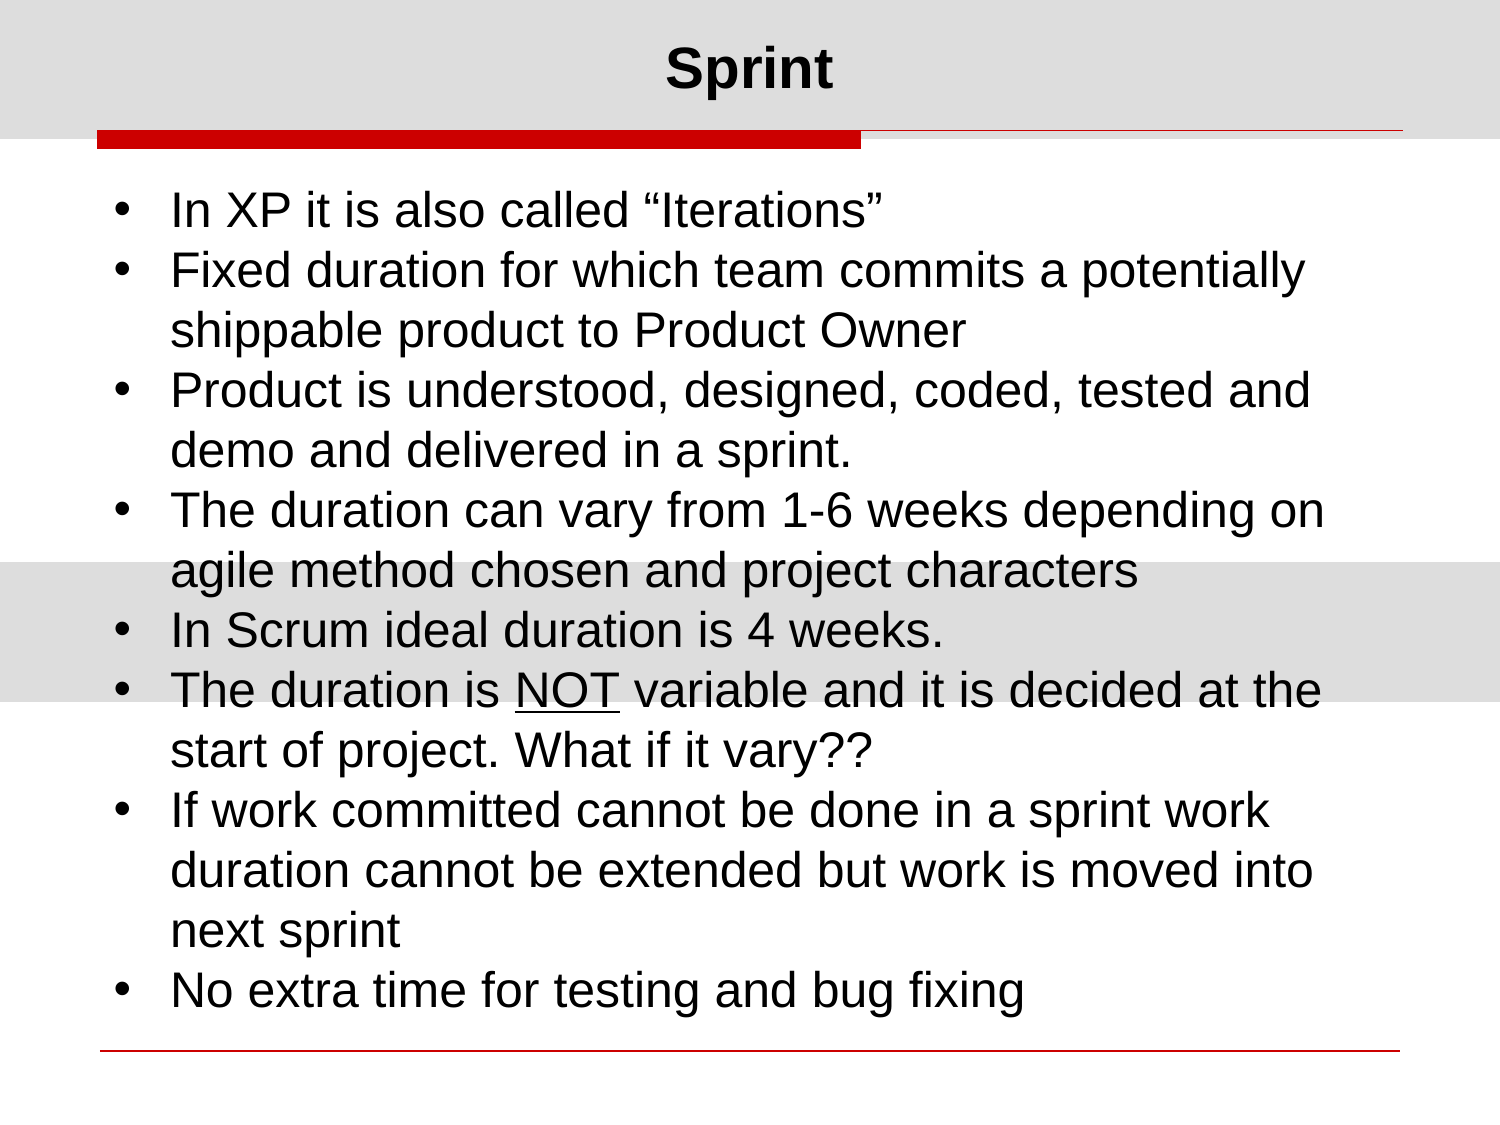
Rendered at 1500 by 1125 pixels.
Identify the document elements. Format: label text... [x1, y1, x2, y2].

title Sprint [0, 0, 1500, 115]
picture [0, 115, 1500, 1125]
list In XP it is also called “Iterations” Fixed duration for which team commits a potentially shippable product to Product Owner Product is understood, designed, coded, tested and demo and delivered in a sprint. The duration can vary from 1-6 weeks depending on agile method chosen and project characters In Scrum ideal duration is 4 weeks. The duration is NOT variable and it is decided at the start of project. What if it vary?? If work committed cannot be done in a sprint work duration cannot be extended but work is moved into next sprint No extra time for testing and bug fixing [98, 162, 1417, 1031]
